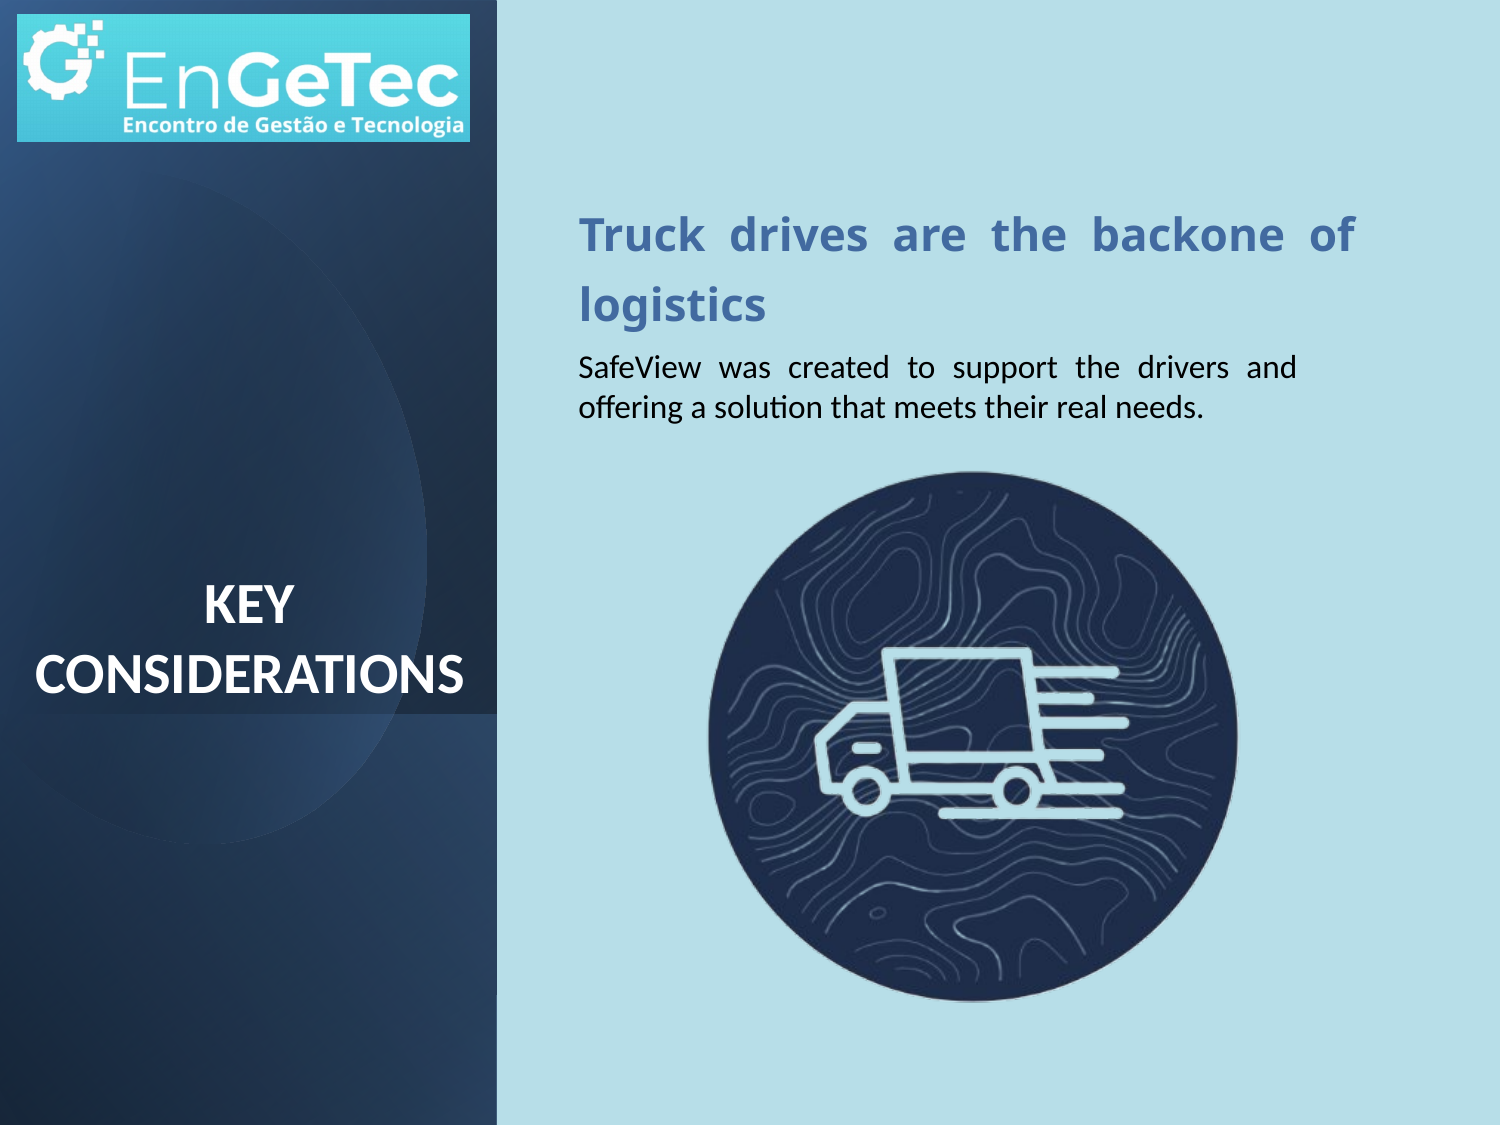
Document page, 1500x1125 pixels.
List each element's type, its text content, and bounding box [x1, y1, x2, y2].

picture [17, 14, 471, 142]
picture [679, 464, 1255, 1010]
title KEY CONSIDERATIONS [9, 228, 491, 713]
list Truck drives are the backone of logistics [563, 183, 1371, 339]
text_box [0, 0, 499, 1125]
text_box [499, 0, 1500, 1125]
text_box SafeView was created to support the drivers and offering a solution that meets their real needs. [563, 338, 1314, 433]
